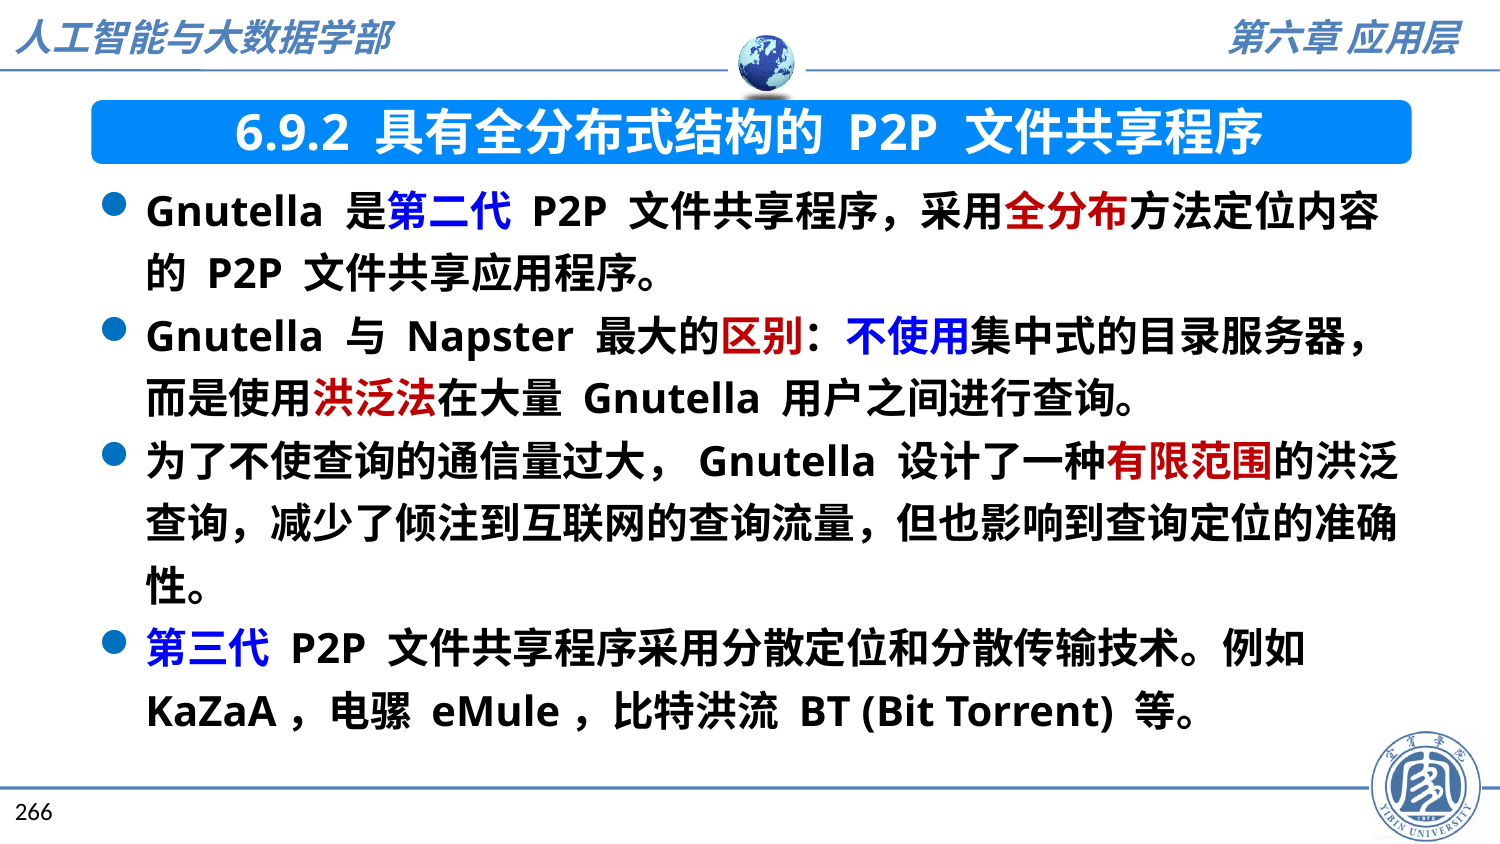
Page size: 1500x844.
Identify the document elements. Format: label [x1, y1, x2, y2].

text_box [83, 93, 1419, 742]
picture [736, 33, 796, 93]
slide_number [0, 787, 350, 833]
